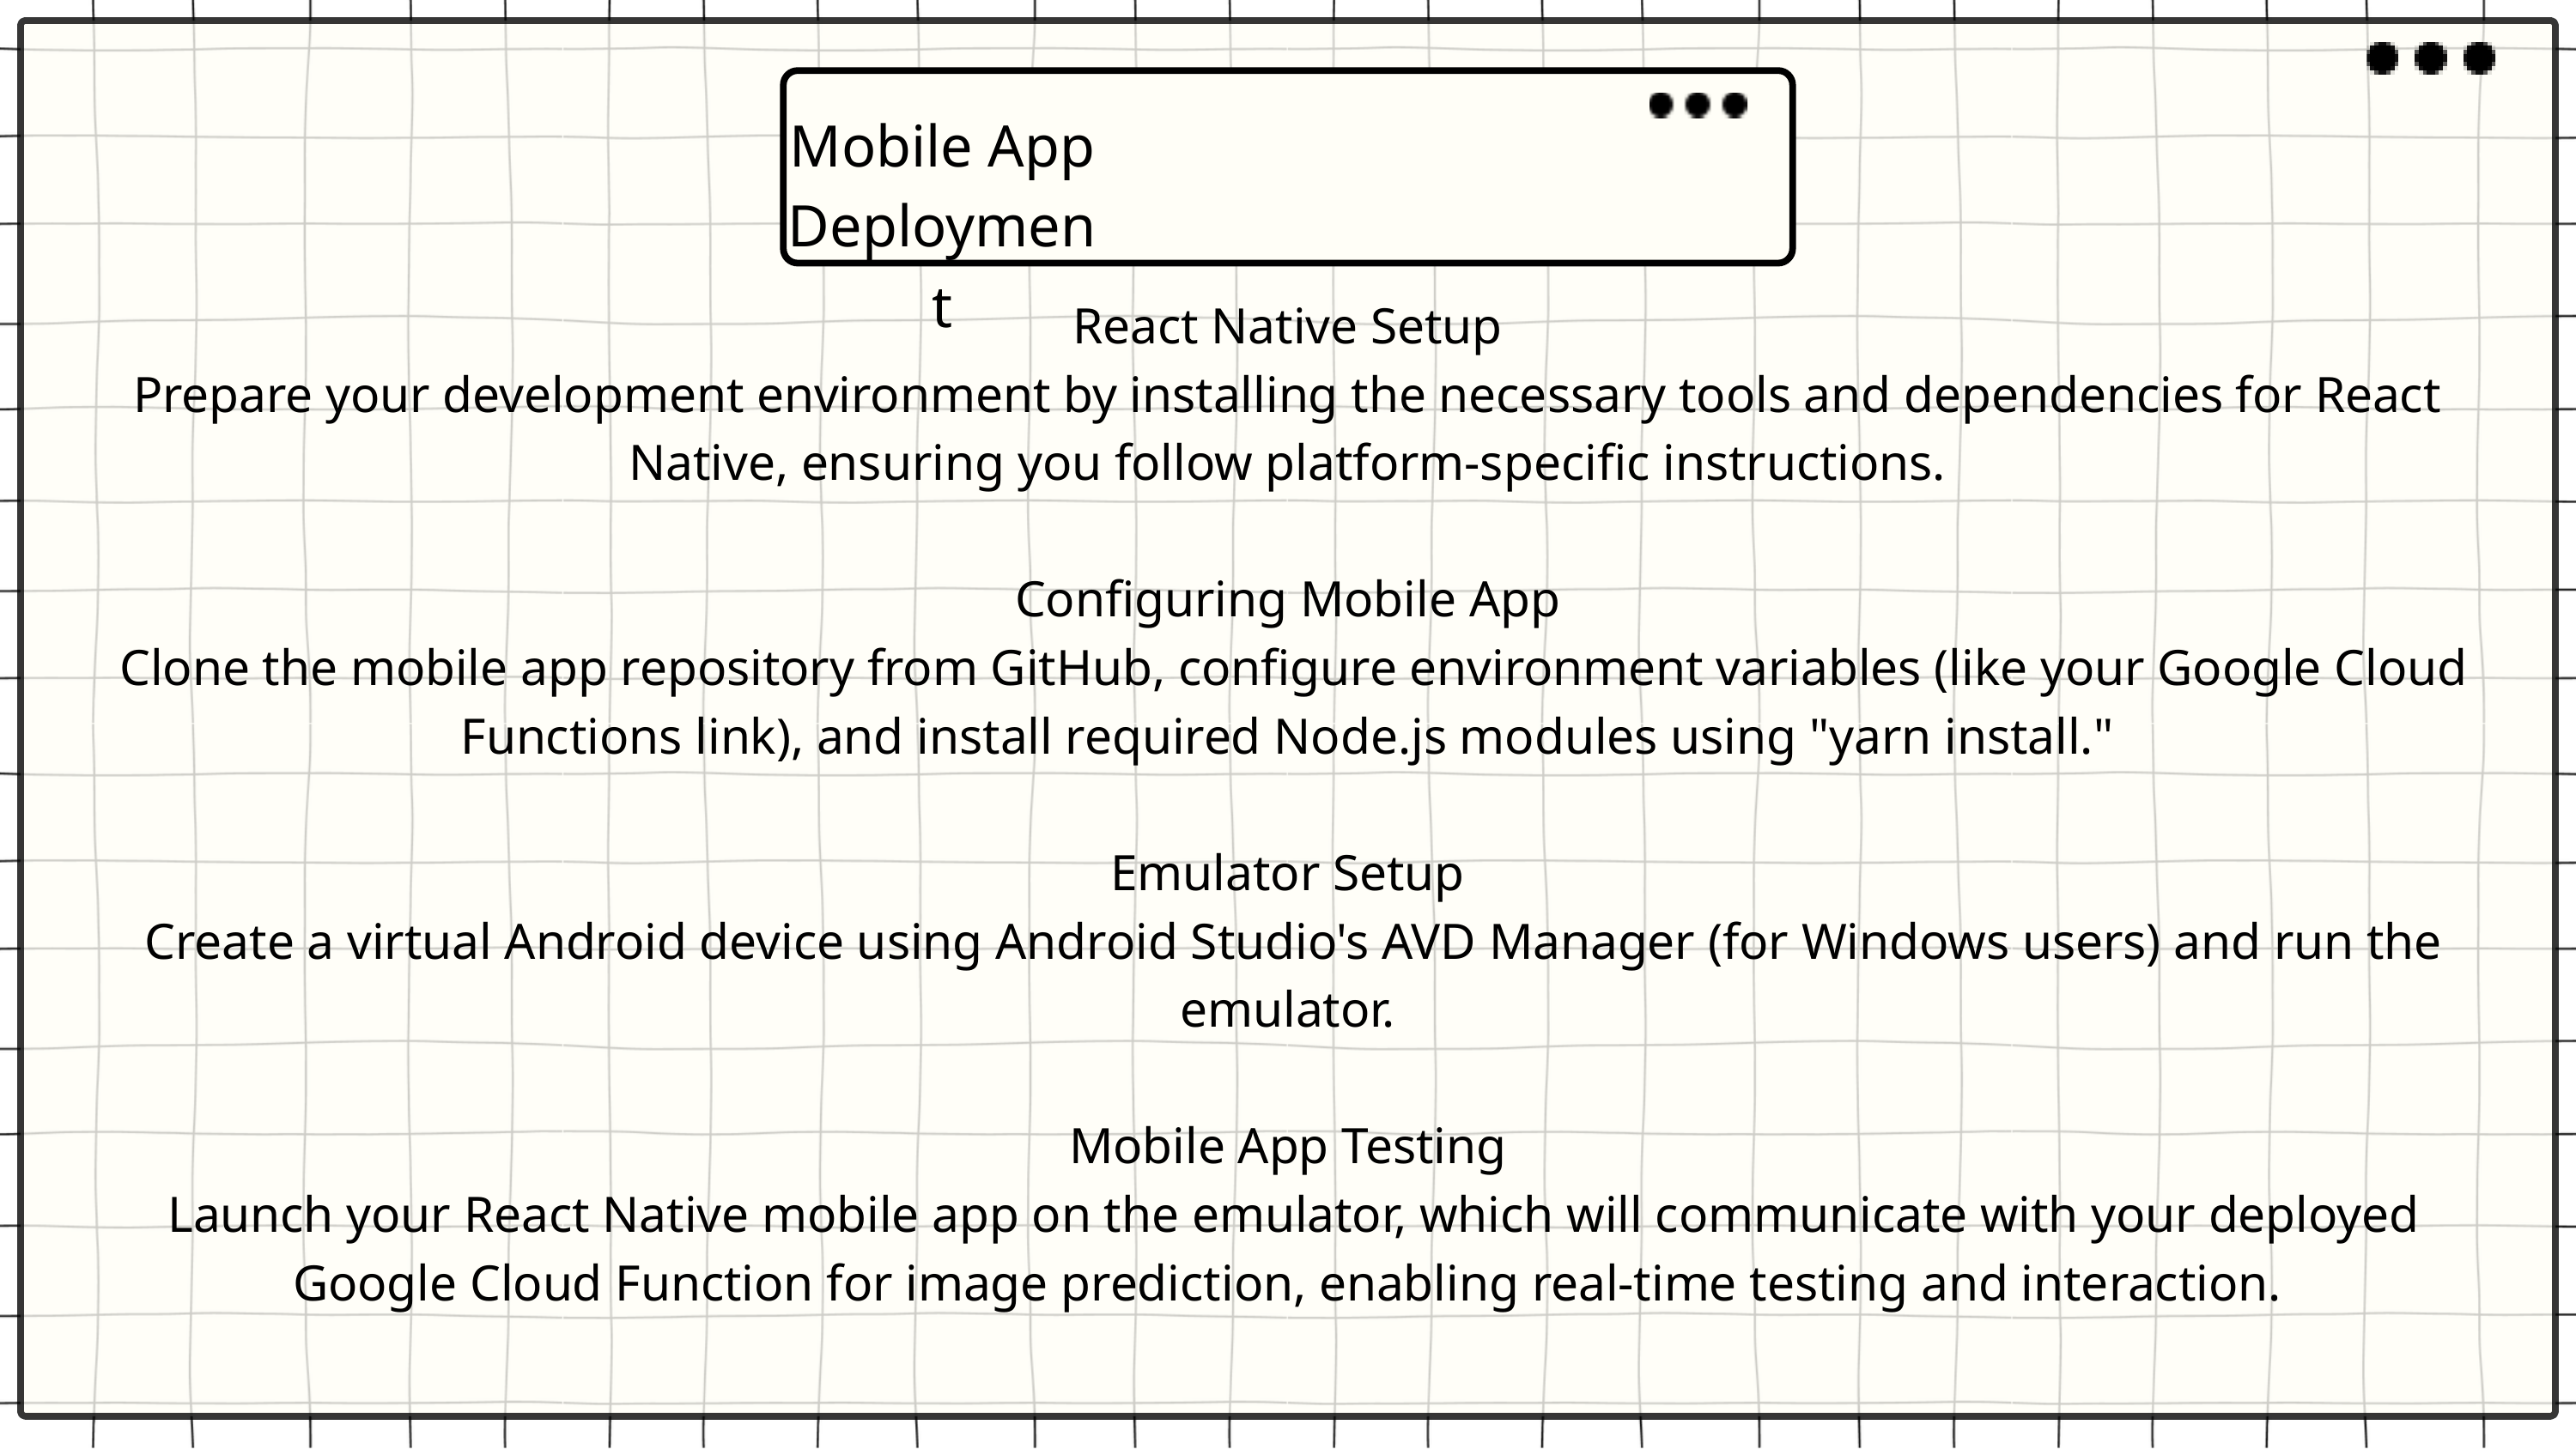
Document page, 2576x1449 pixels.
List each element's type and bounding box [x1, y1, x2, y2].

text_box [20, 20, 2556, 1417]
text_box [783, 70, 1793, 264]
text_box [0, 0, 2576, 1449]
